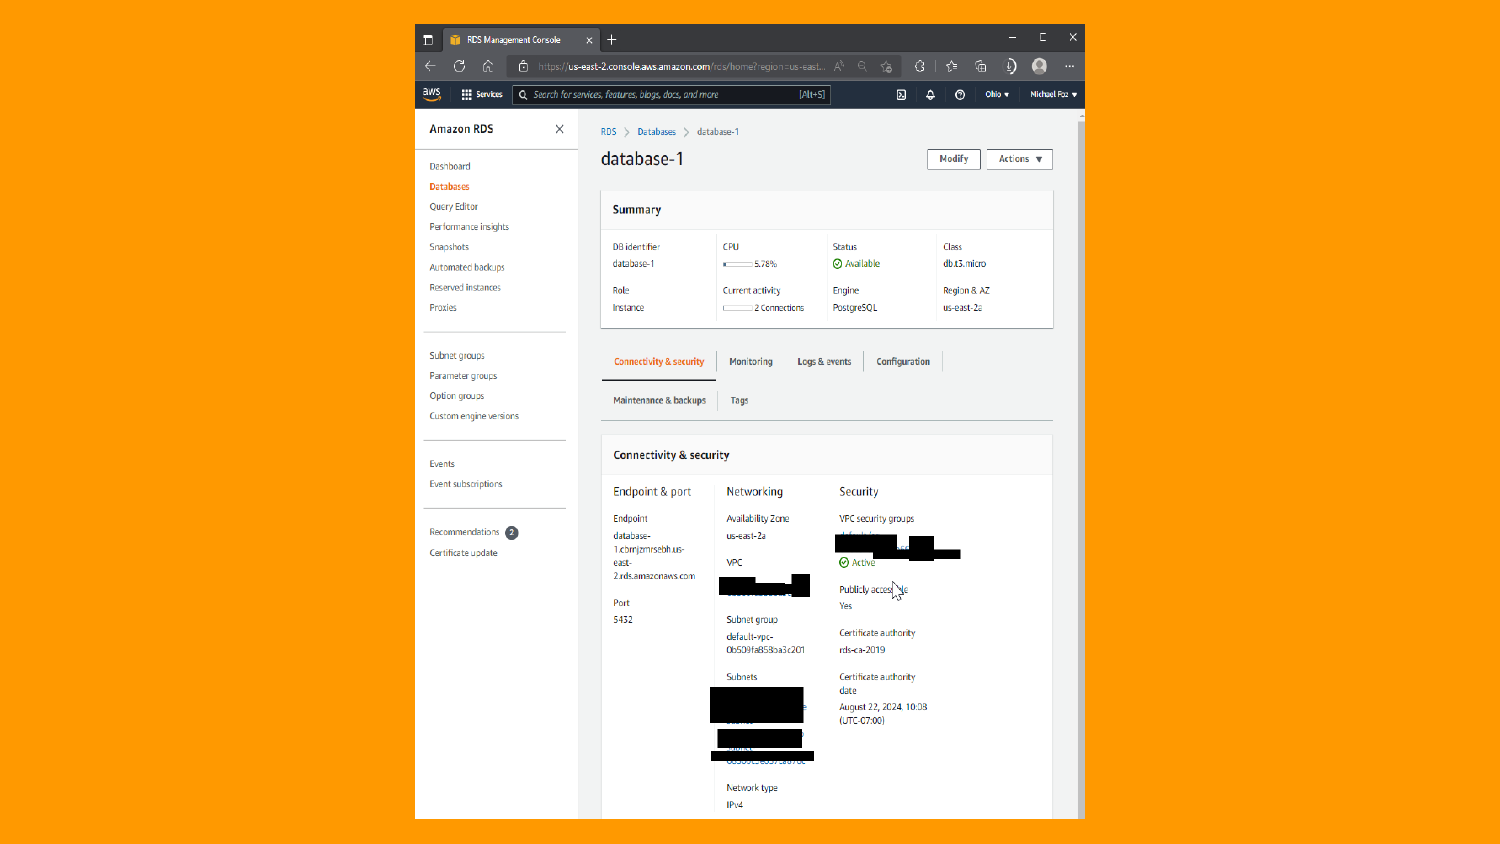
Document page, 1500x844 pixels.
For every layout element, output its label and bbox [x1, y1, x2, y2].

picture [415, 24, 1085, 819]
